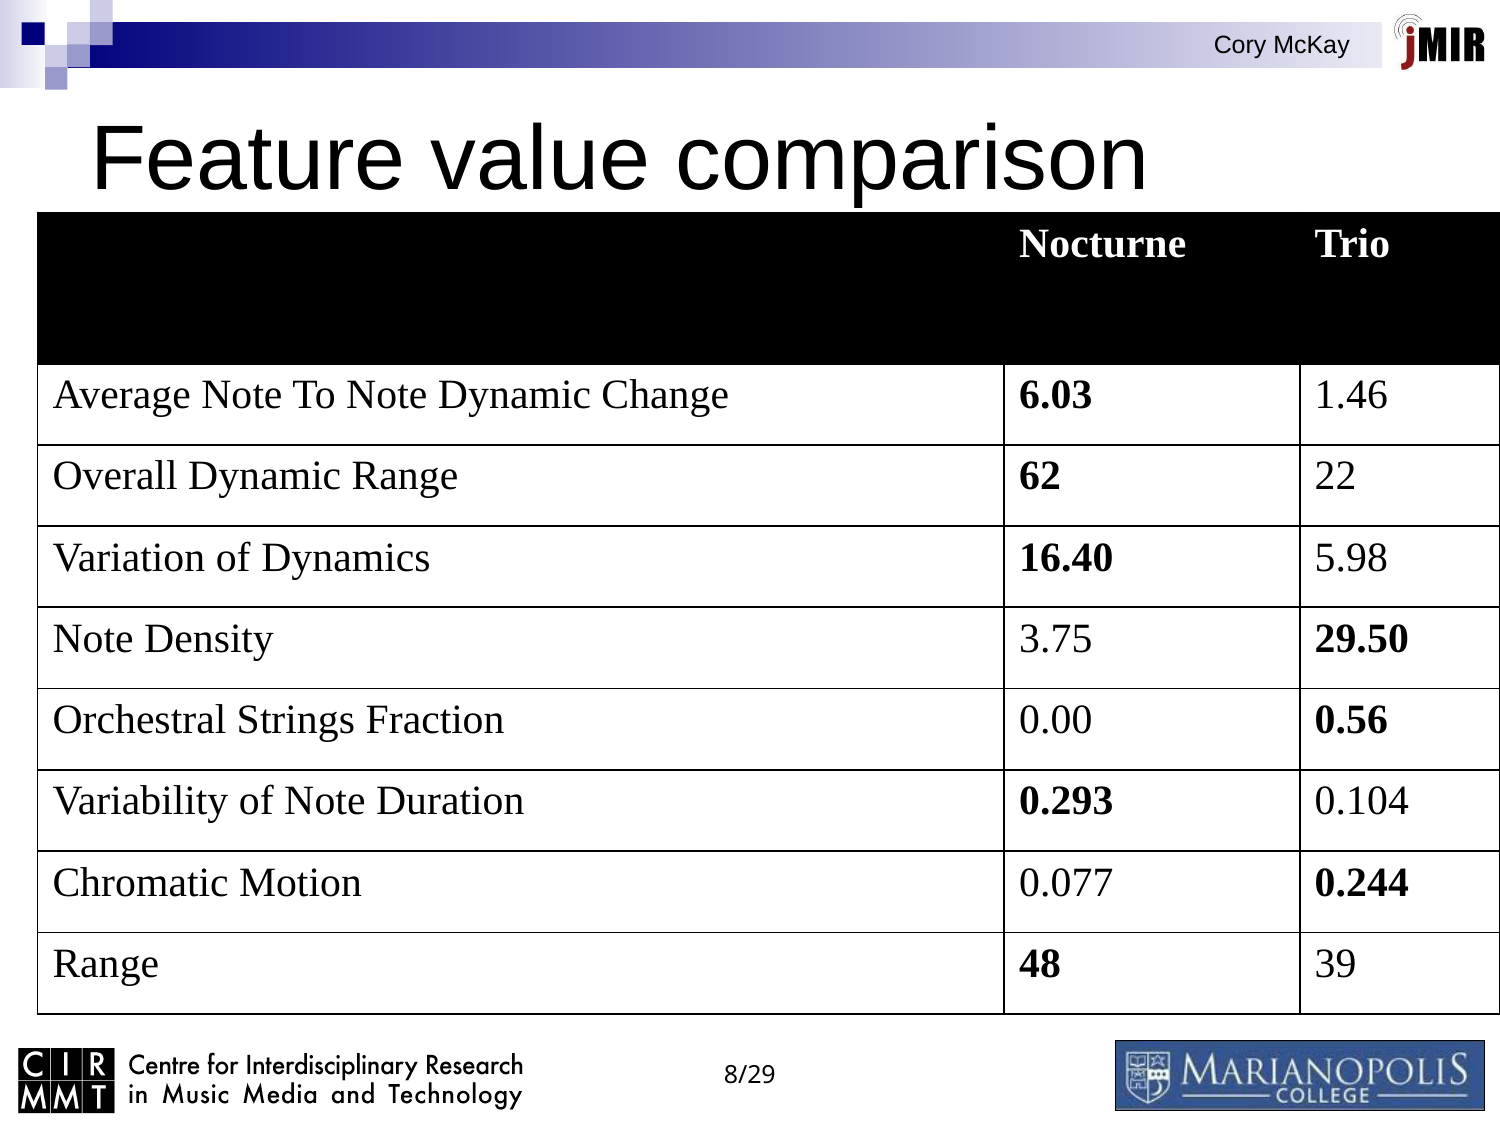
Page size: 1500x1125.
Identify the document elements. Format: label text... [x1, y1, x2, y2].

table_cell 48 [1005, 933, 1299, 1013]
picture [1116, 1041, 1484, 1110]
table_cell 62 [1005, 446, 1299, 525]
table_header Nocturne [1005, 213, 1299, 363]
footer 8/29 [512, 1046, 988, 1101]
table_cell Orchestral Strings Fraction [38, 689, 1003, 769]
table_cell 22 [1301, 446, 1499, 525]
table_cell 29.50 [1301, 608, 1499, 688]
table_cell 0.293 [1005, 771, 1299, 850]
table_cell 16.40 [1005, 527, 1299, 606]
table_cell 1.46 [1301, 365, 1499, 444]
title Feature value comparison [74, 74, 1426, 212]
table_header Trio [1301, 213, 1499, 363]
table_cell Average Note To Note Dynamic Change [38, 365, 1003, 444]
table_cell 6.03 [1005, 365, 1299, 444]
table_cell 3.75 [1005, 608, 1299, 688]
picture [0, 1032, 549, 1125]
table_cell 0.244 [1301, 852, 1499, 932]
picture [1382, 5, 1500, 79]
table_header [38, 213, 1003, 363]
table_cell 39 [1301, 933, 1499, 1013]
table_cell Note Density [38, 608, 1003, 688]
table_cell 5.98 [1301, 527, 1499, 606]
table_cell 0.56 [1301, 689, 1499, 769]
table_cell Overall Dynamic Range [38, 446, 1003, 525]
table_cell Variability of Note Duration [38, 771, 1003, 850]
table_cell 0.104 [1301, 771, 1499, 850]
table_cell 0.077 [1005, 852, 1299, 932]
table_cell Range [38, 933, 1003, 1013]
table_cell 0.00 [1005, 689, 1299, 769]
table_cell Variation of Dynamics [38, 527, 1003, 606]
table_cell Chromatic Motion [38, 852, 1003, 932]
